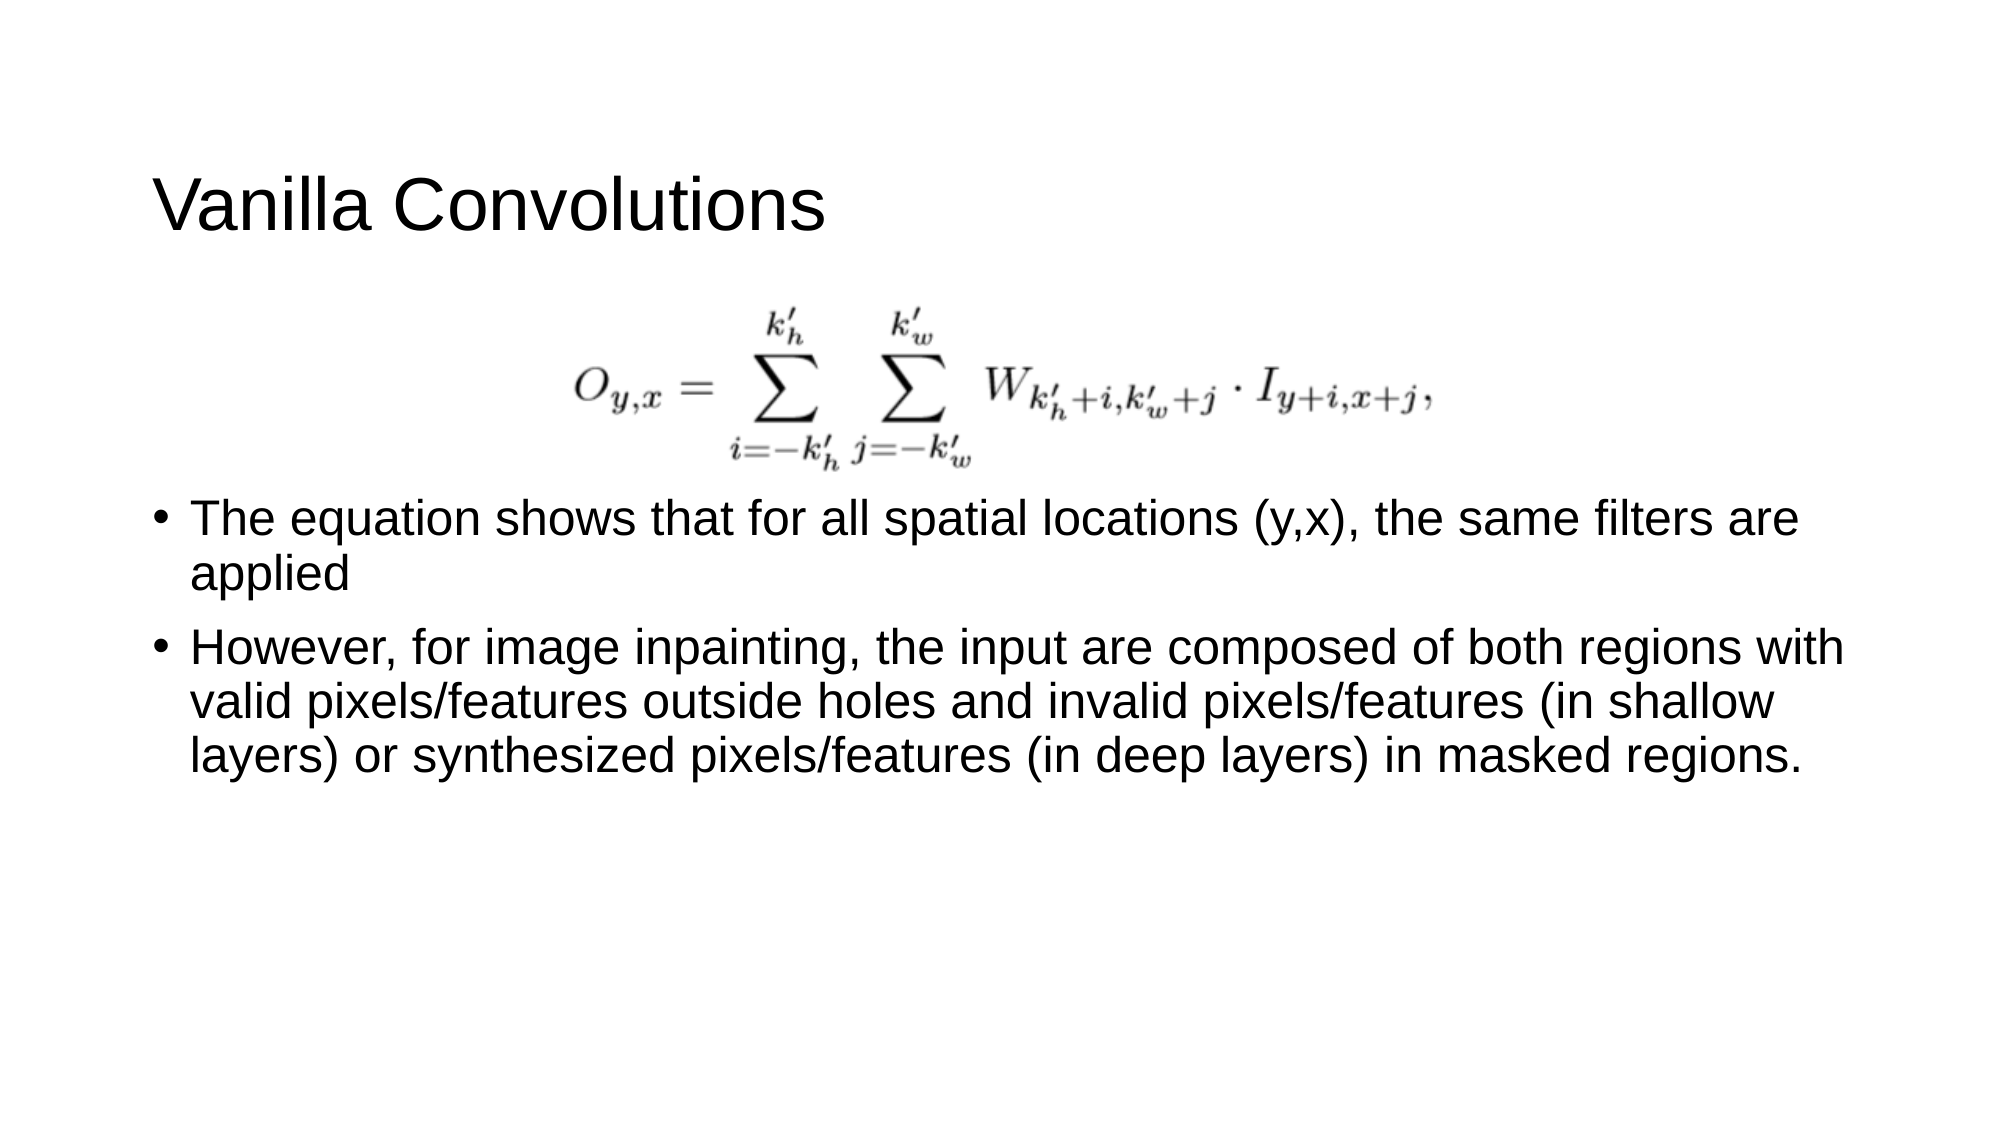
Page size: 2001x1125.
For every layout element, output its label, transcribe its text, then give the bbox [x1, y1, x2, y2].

picture [547, 299, 1453, 486]
title Vanilla Convolutions [137, 97, 1863, 315]
list The equation shows that for all spatial locations (y,x), the same ﬁlters are applied However, for image inpainting, the input are composed of both regions with valid pixels/features outside holes and invalid pixels/features (in shallow layers) or synthesized pixels/features (in deep layers) in masked regions. [137, 485, 1906, 1042]
